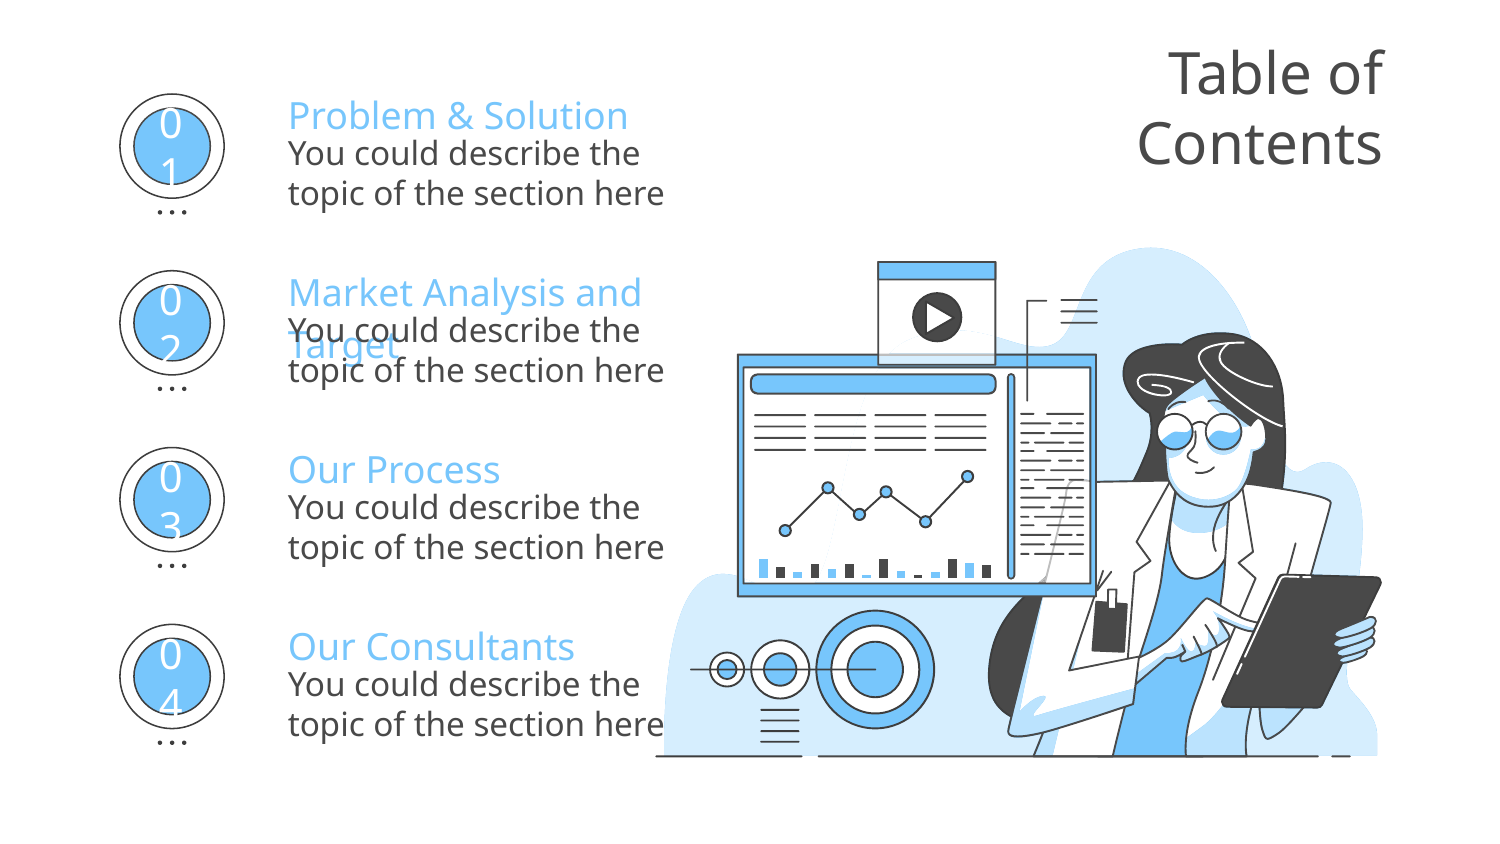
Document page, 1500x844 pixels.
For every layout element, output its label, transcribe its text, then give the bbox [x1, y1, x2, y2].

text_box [119, 447, 225, 569]
subtitle Problem & Solution [273, 70, 702, 134]
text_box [119, 624, 225, 746]
subtitle Our Process [273, 424, 649, 471]
subtitle You could describe the topic of the section here [273, 648, 649, 743]
subtitle You could describe the topic of the section here [273, 293, 649, 389]
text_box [655, 247, 1383, 758]
subtitle Our Consultants [273, 601, 649, 648]
title Table of Contents [968, 58, 1398, 153]
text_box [119, 270, 225, 392]
subtitle You could describe the topic of the section here [273, 134, 702, 212]
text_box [119, 93, 225, 215]
subtitle Market Analysis and Target [273, 247, 653, 293]
subtitle You could describe the topic of the section here [273, 471, 649, 566]
